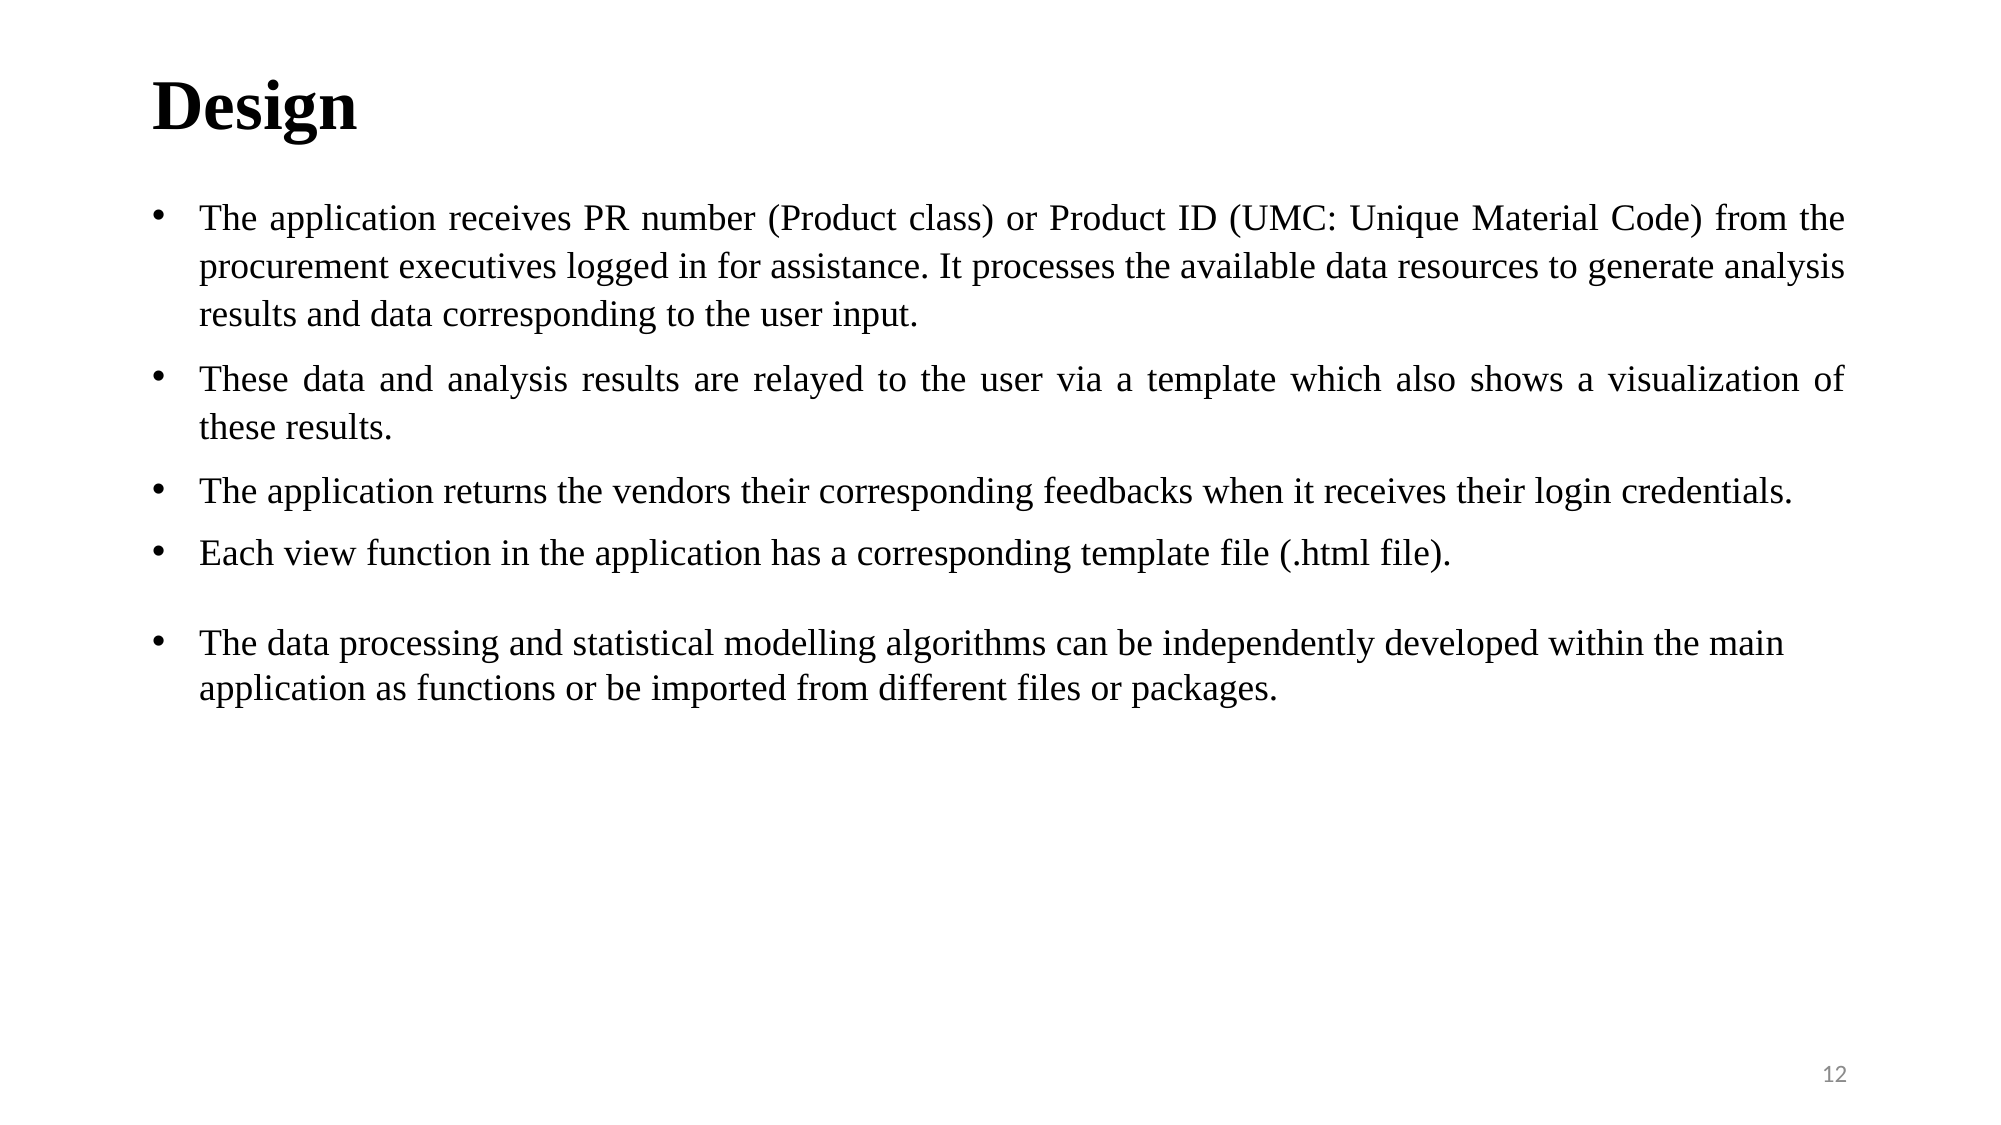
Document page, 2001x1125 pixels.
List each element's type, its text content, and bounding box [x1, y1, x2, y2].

text_box The application receives PR number (Product class) or Product ID (UMC: Unique Material Code) from the procurement executives logged in for assistance. It processes the available data resources to generate analysis results and data corresponding to the user input. These data and analysis results are relayed to the user via a template which also shows a visualization of these results. The application returns the vendors their corresponding feedbacks when it receives their login credentials. Each view function in the application has a corresponding template file (.html file). The data processing and statistical modelling algorithms can be independently developed within the main application as functions or be imported from different files or packages. [137, 181, 1863, 716]
slide_number 12 [1412, 1042, 1863, 1103]
text_box Design [137, 59, 1863, 153]
